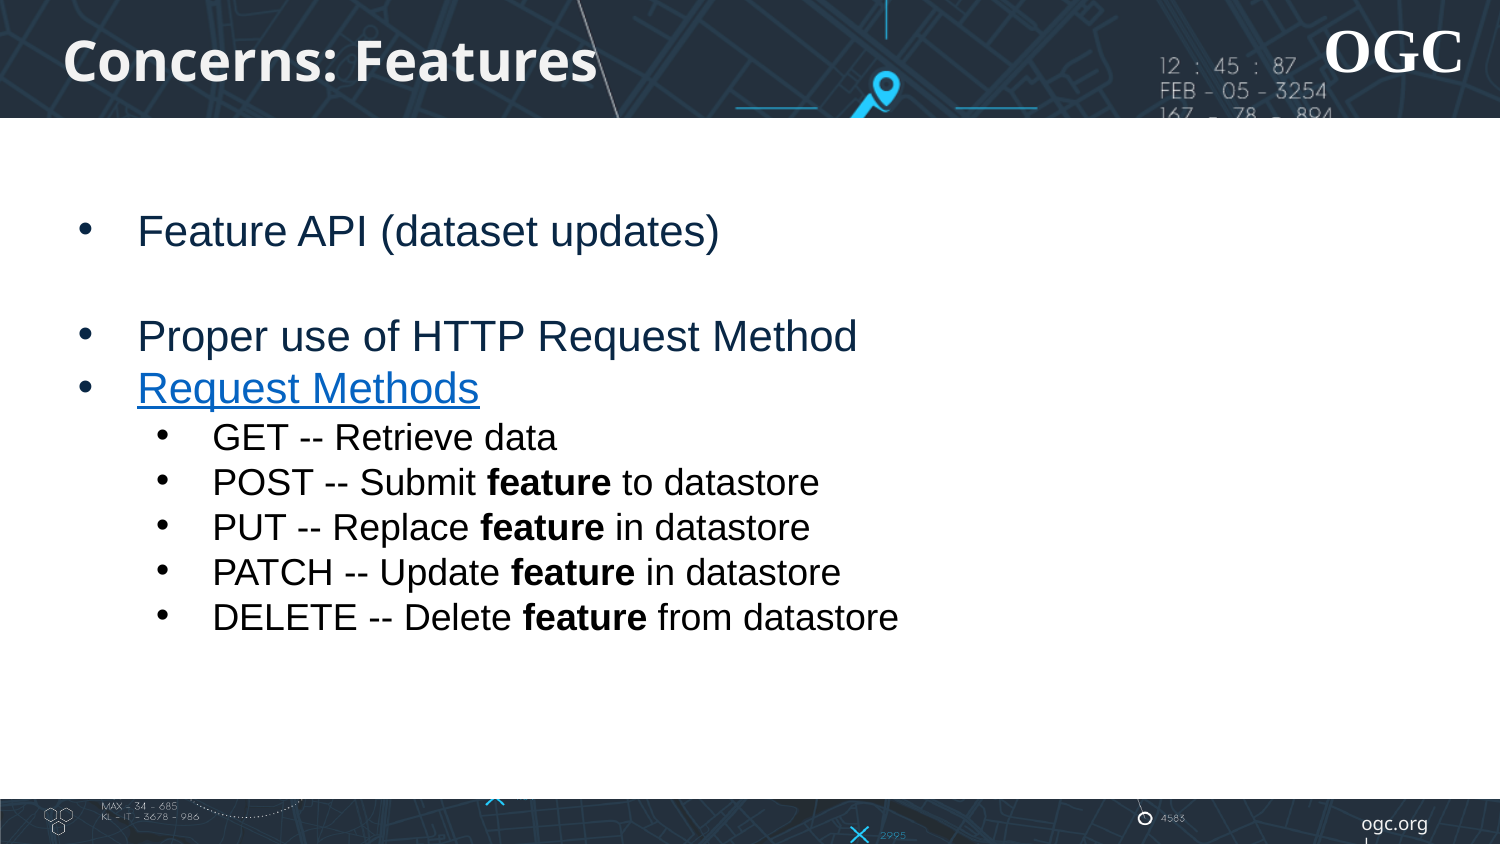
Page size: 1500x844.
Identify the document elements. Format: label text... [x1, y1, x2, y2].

picture [38, 801, 79, 842]
list Feature API (dataset updates) Proper use of HTTP Request Method Request Methods GET -- Retrieve data POST -- Submit feature to datastore PUT -- Replace feature in datastore PATCH -- Update feature in datastore DELETE -- Delete feature from datastore [51, 189, 1449, 750]
title Concerns: Features [51, 15, 1449, 110]
